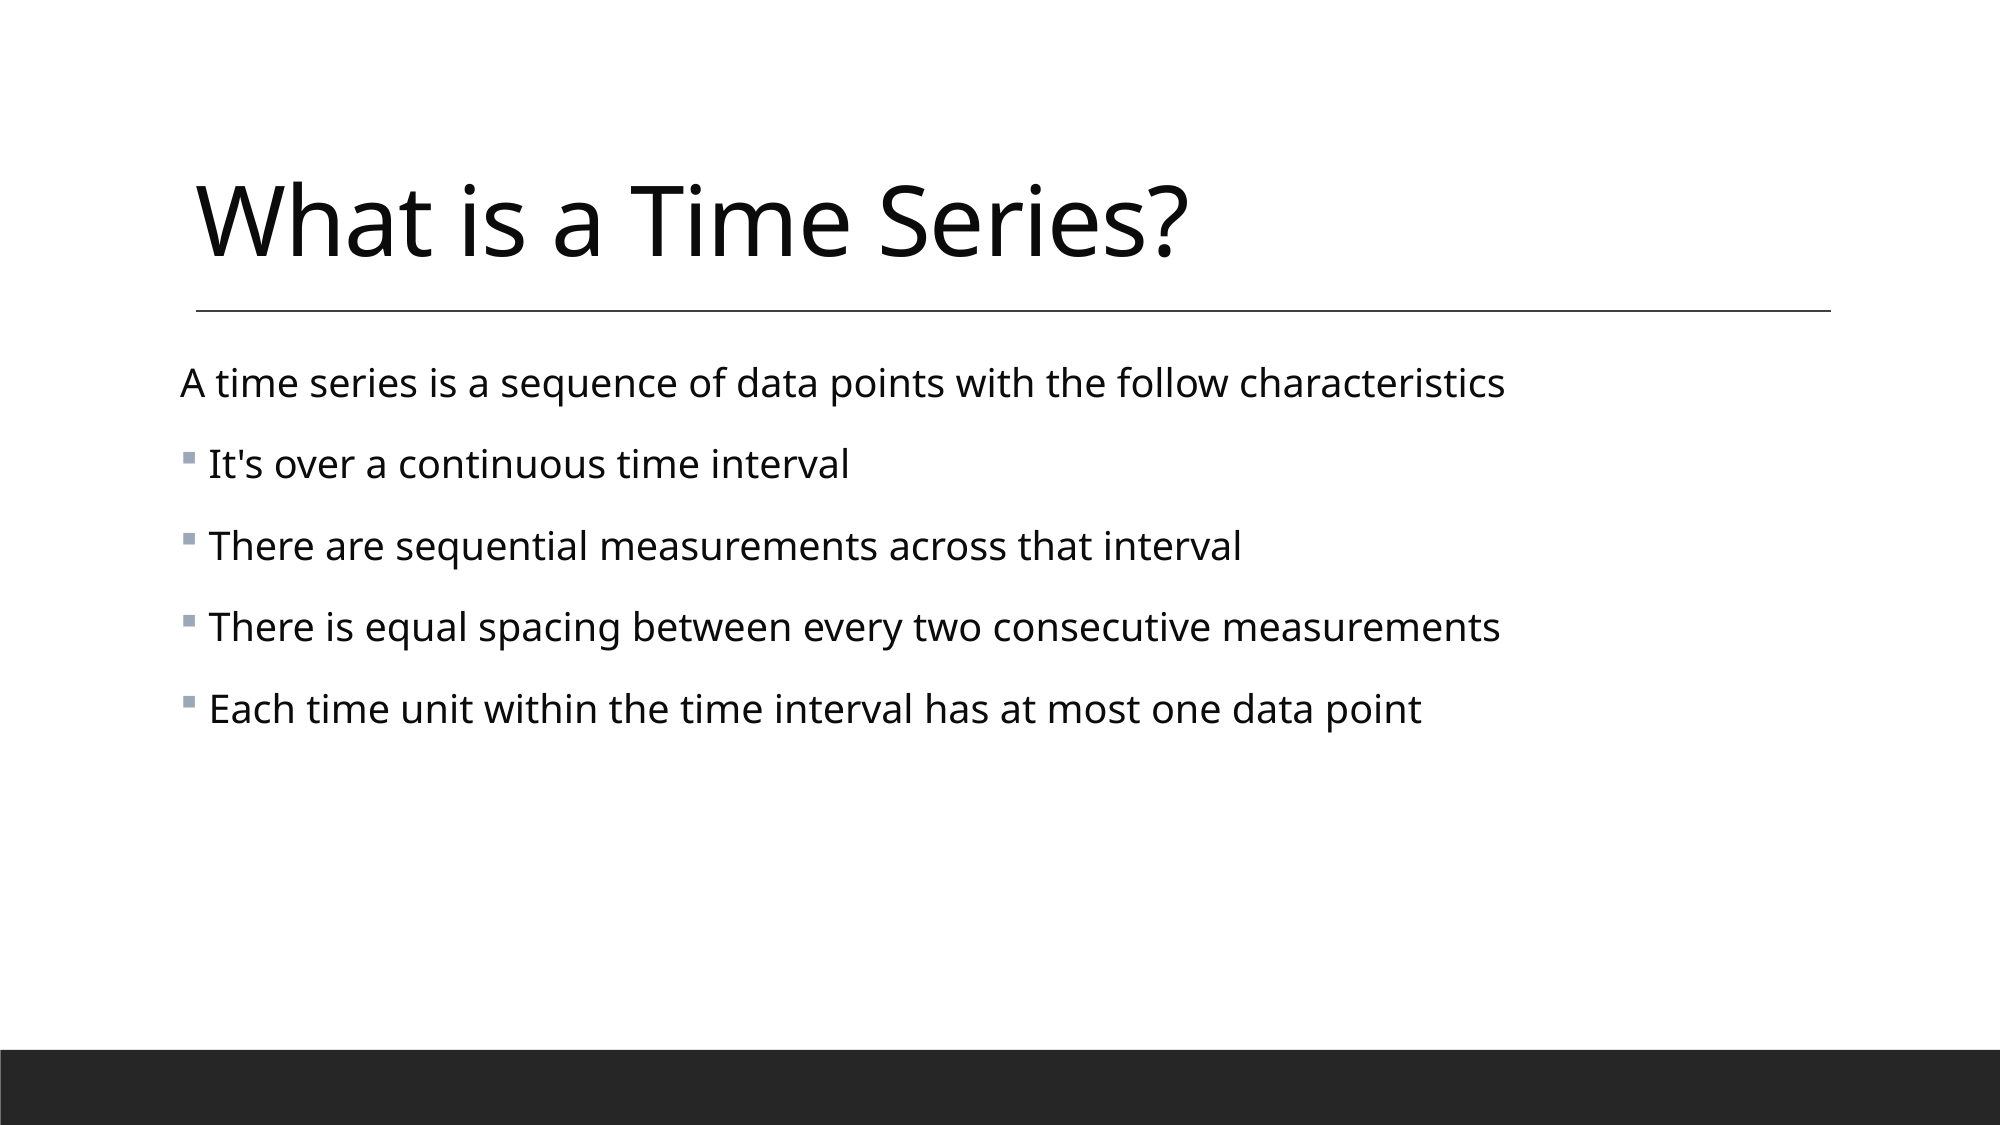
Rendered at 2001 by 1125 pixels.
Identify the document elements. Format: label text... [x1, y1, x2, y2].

list A time series is a sequence of data points with the follow characteristics It's over a continuous time interval There are sequential measurements across that interval There is equal spacing between every two consecutive measurements Each time unit within the time interval has at most one data point [180, 345, 1830, 963]
title What is a Time Series? [180, 47, 1830, 285]
